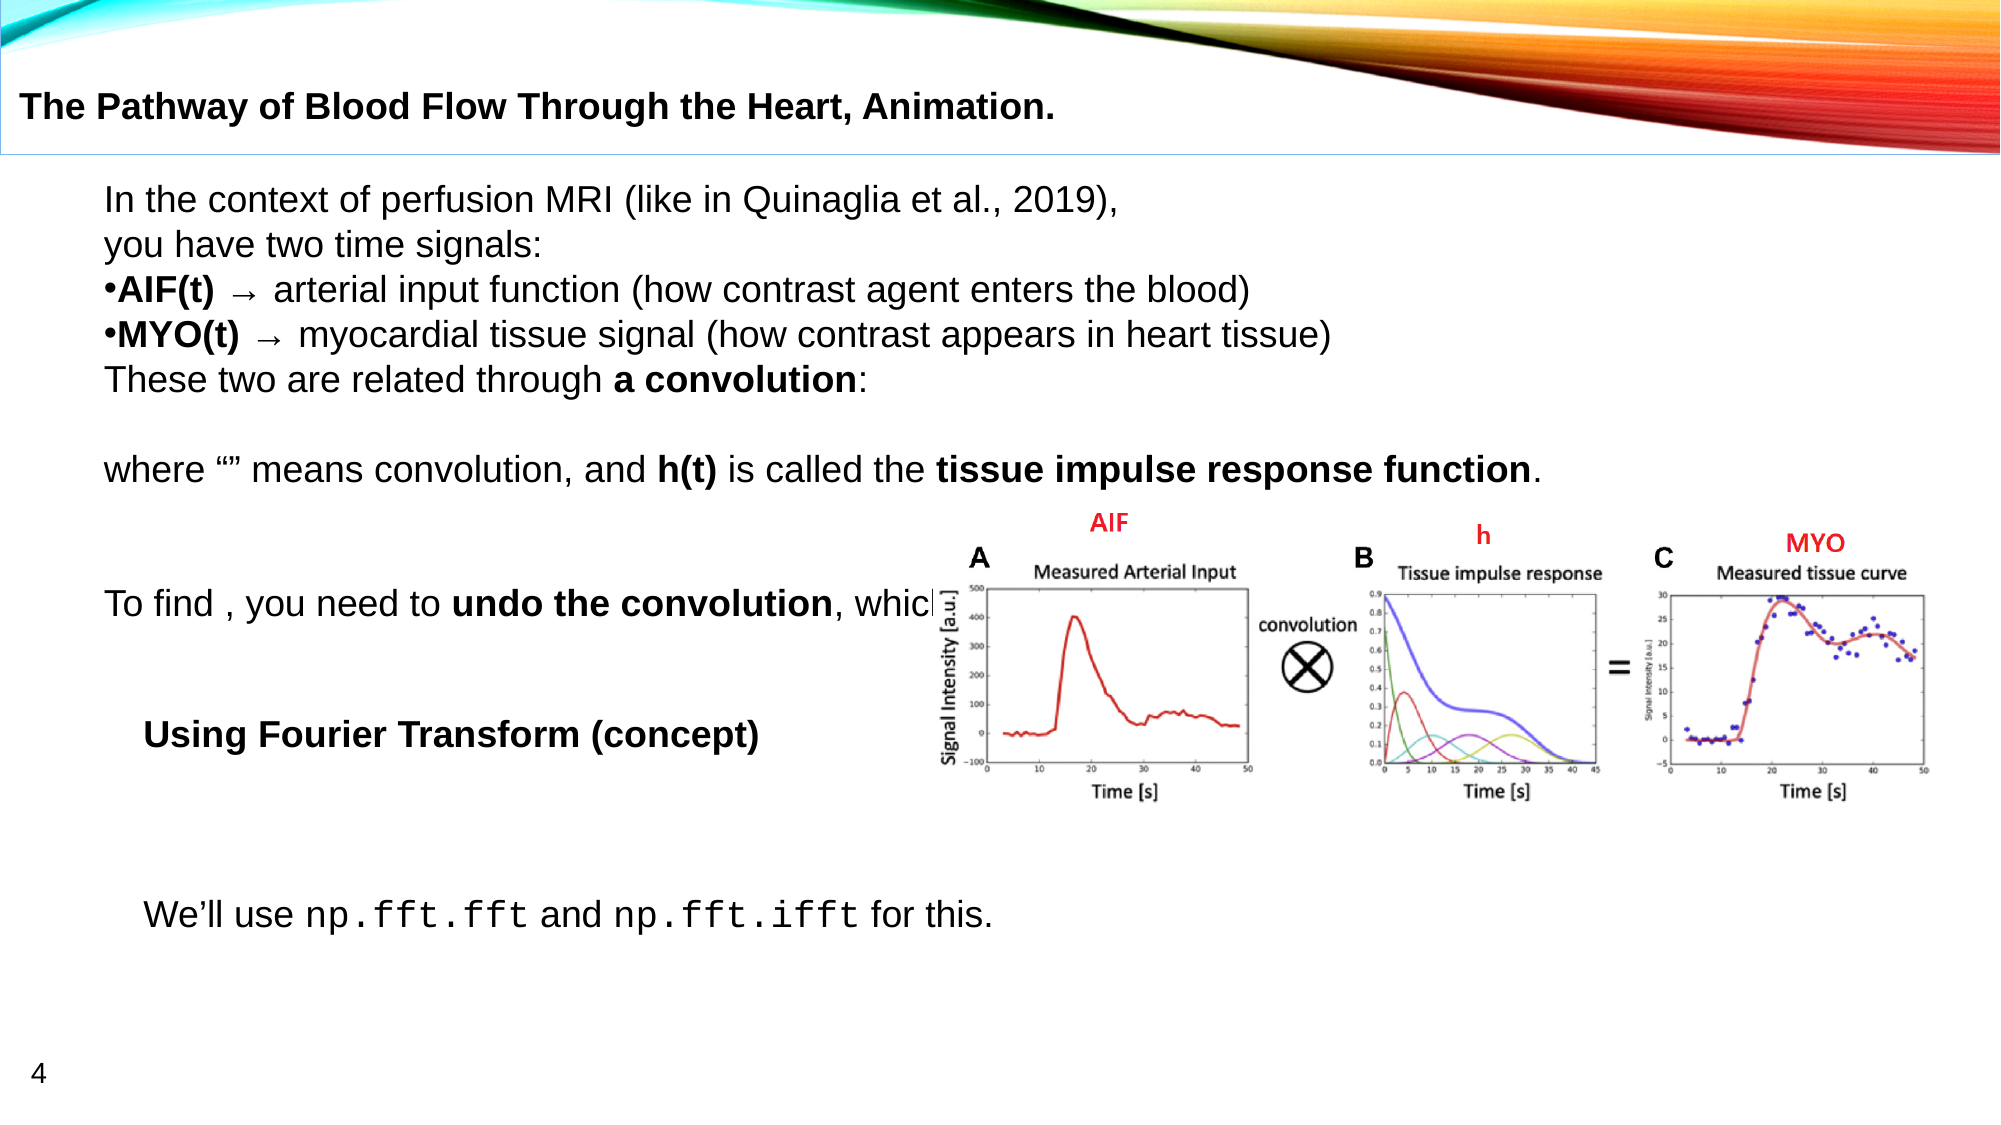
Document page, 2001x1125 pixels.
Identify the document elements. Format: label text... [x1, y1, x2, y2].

slide_number 4 [0, 1046, 63, 1125]
picture [0, 0, 2000, 155]
picture [932, 500, 1938, 806]
